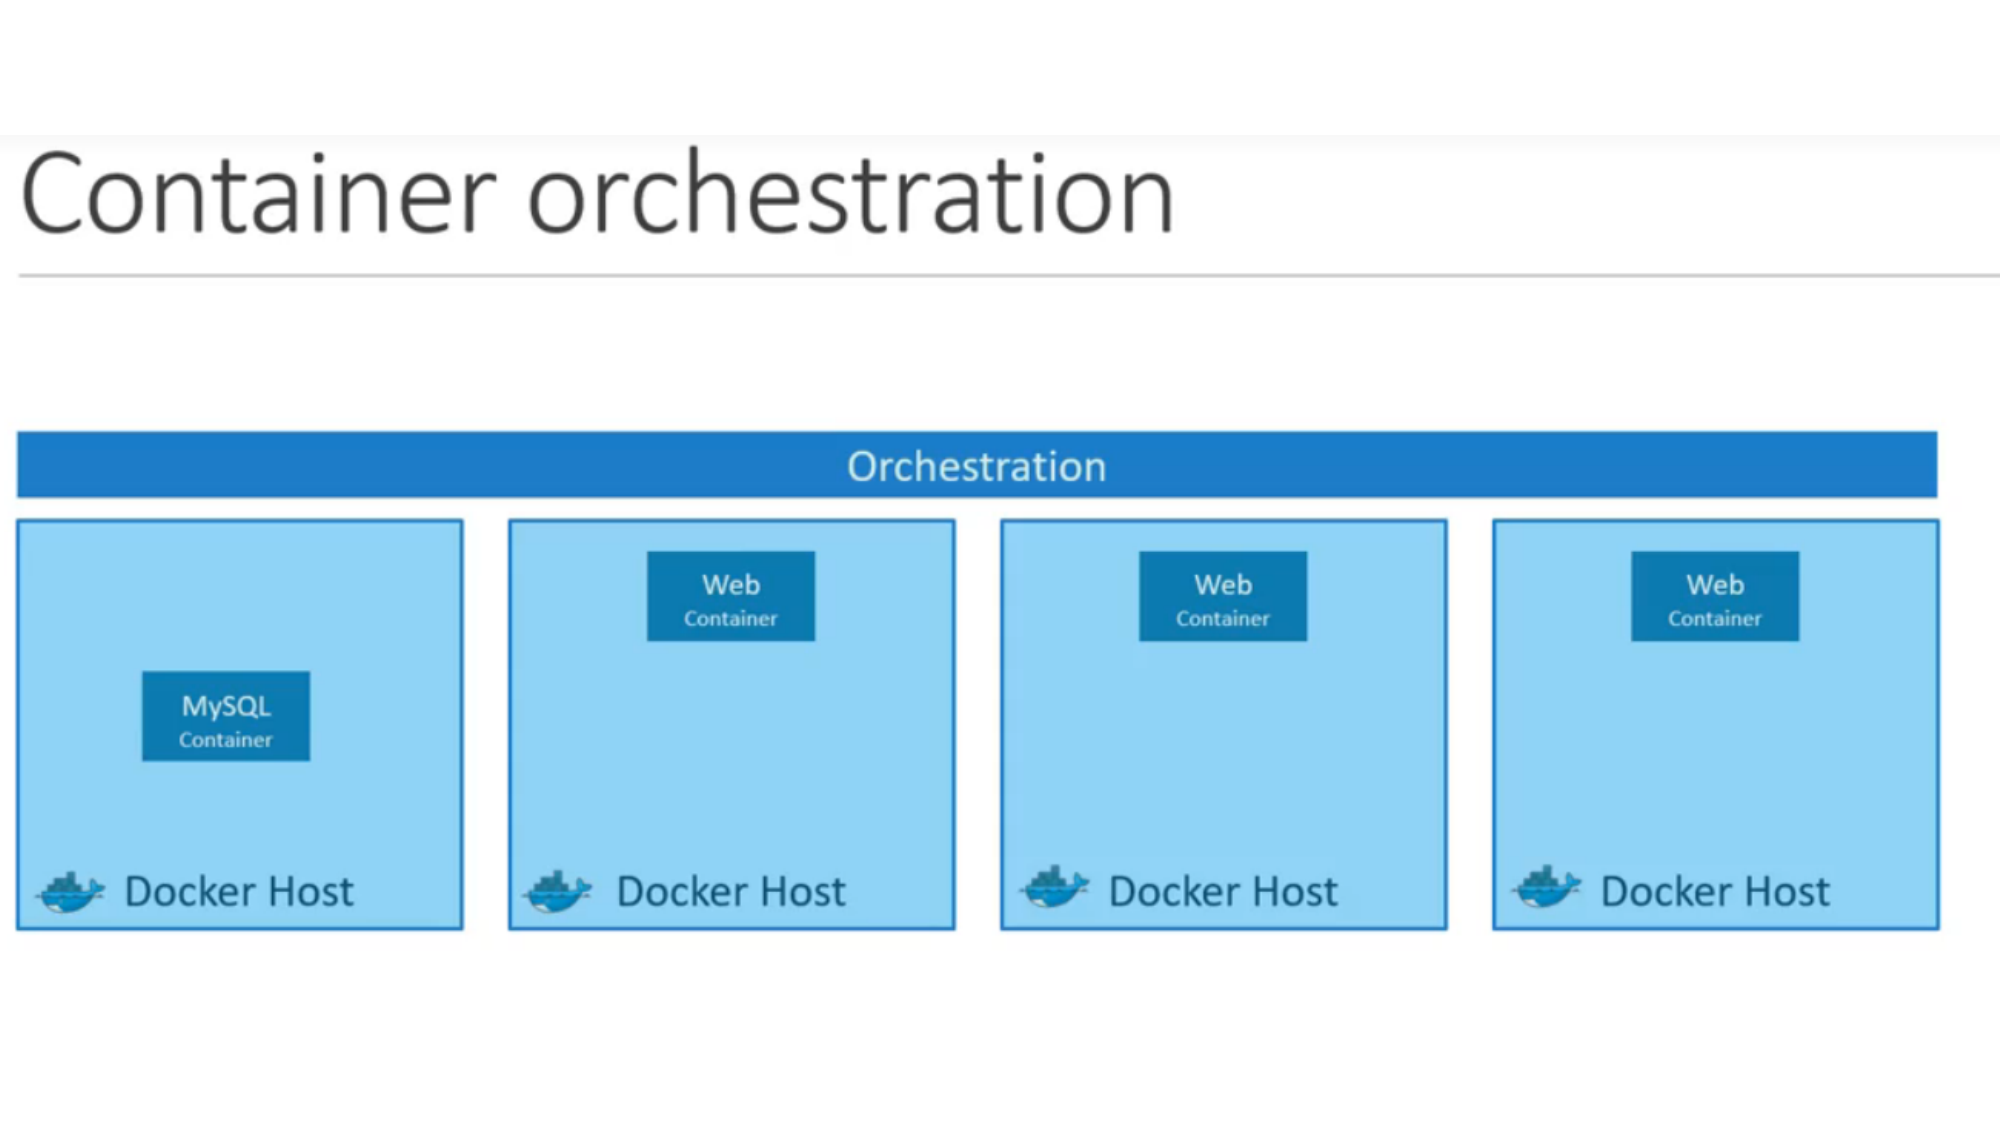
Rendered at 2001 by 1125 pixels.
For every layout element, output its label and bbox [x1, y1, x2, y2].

picture [0, 135, 2000, 990]
